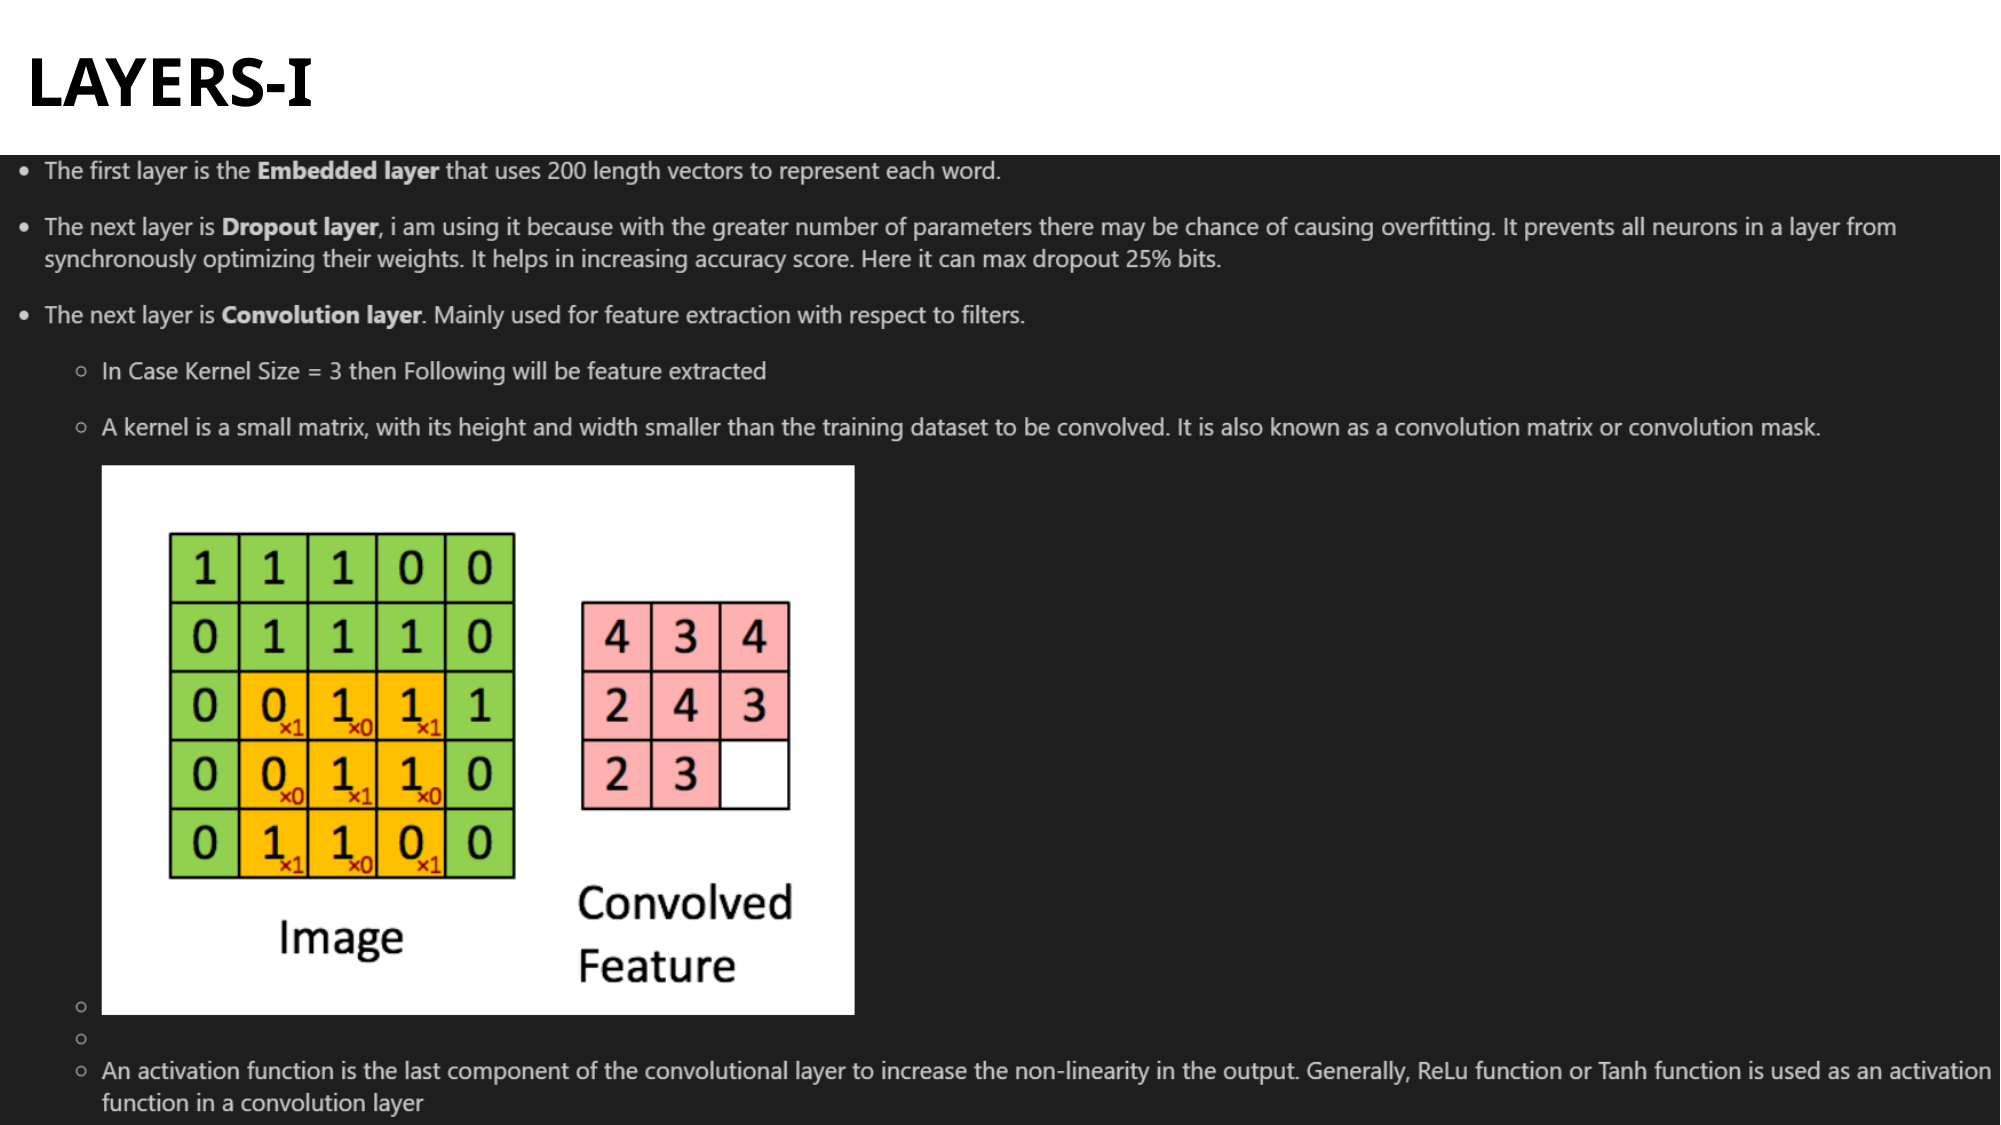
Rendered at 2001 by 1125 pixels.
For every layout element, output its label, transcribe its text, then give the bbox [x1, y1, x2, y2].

text_box Layers-I [11, 14, 365, 155]
picture [0, 156, 1998, 1125]
